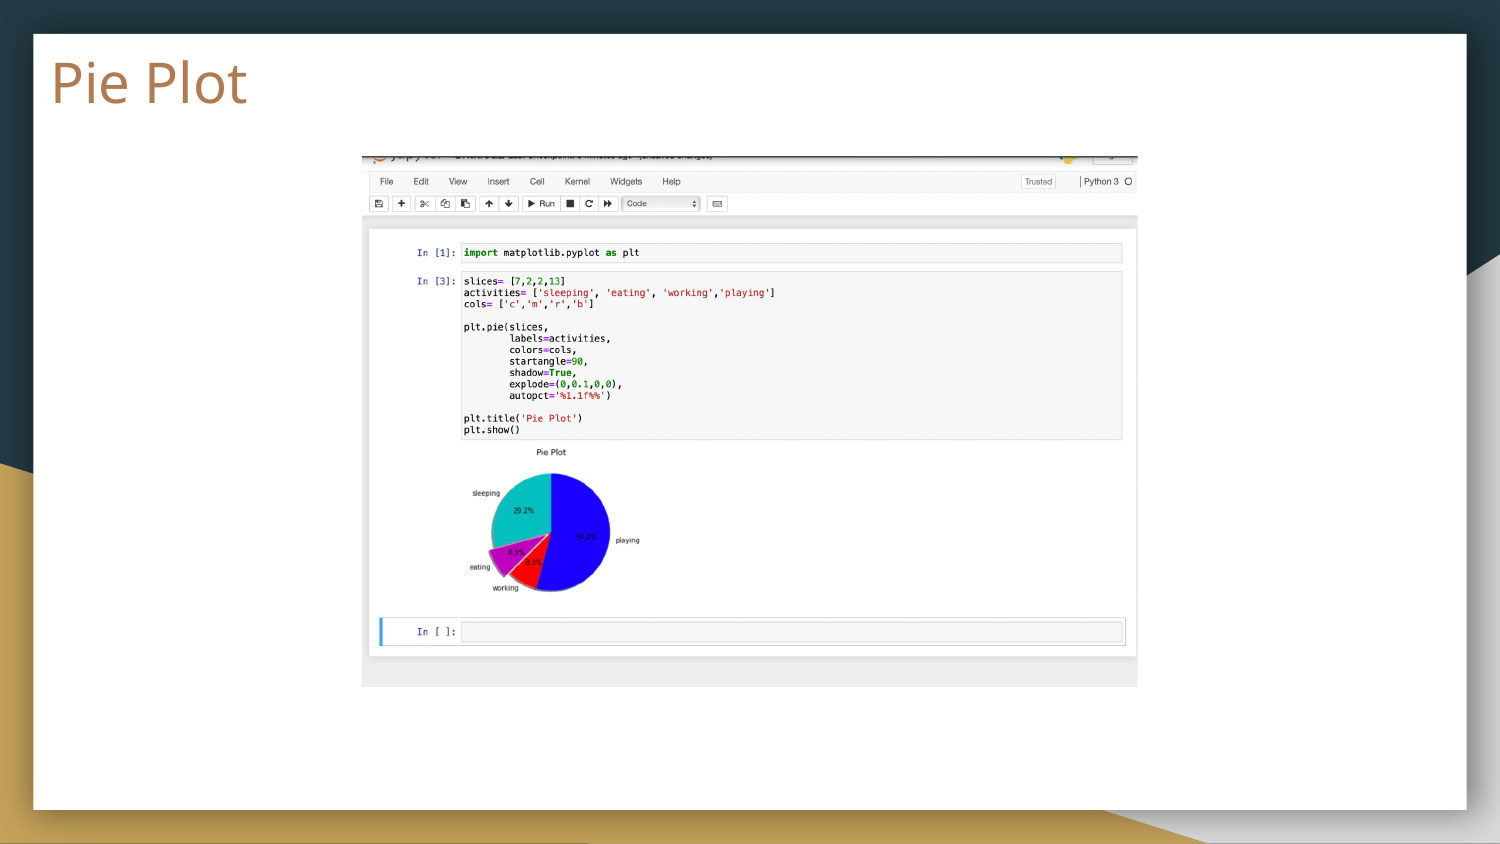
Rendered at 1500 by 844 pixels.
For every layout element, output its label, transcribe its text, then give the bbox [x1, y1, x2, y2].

picture [361, 156, 1138, 687]
title Pie Plot [34, 32, 1267, 190]
